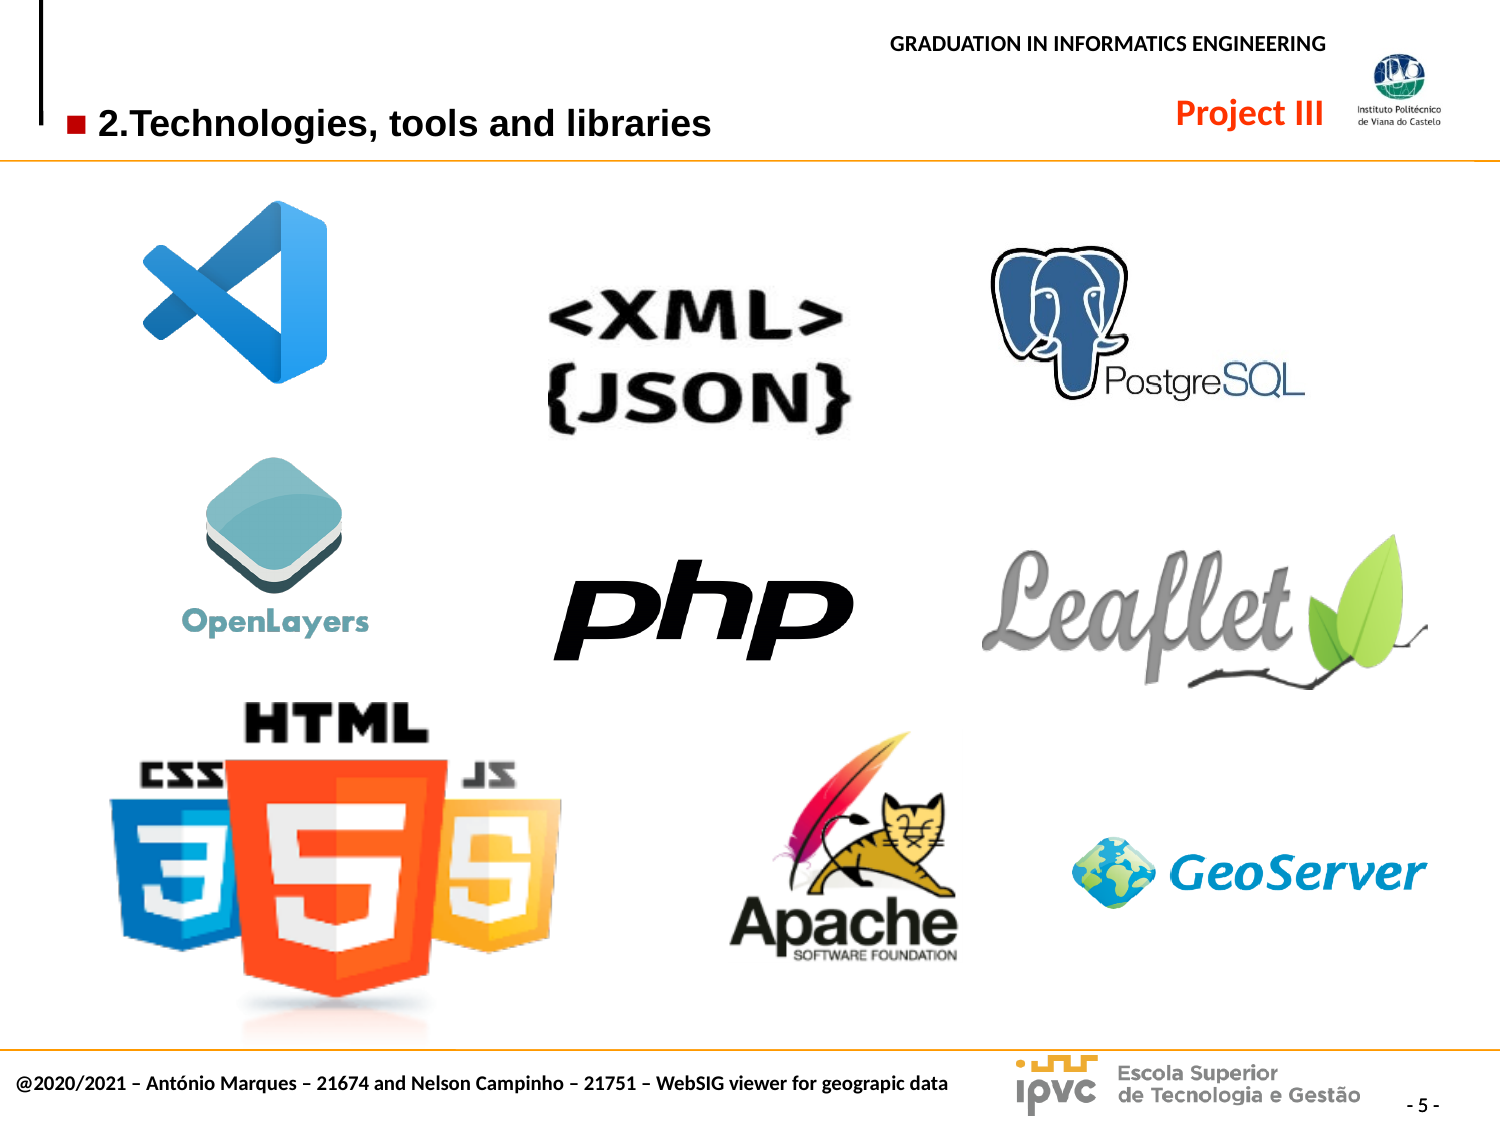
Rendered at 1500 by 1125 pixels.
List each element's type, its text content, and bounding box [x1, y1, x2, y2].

text_box [42, 7, 1188, 58]
picture [108, 506, 855, 1051]
text_box - 5 - [1346, 1082, 1500, 1125]
picture [1031, 767, 1470, 980]
picture [1015, 1055, 1360, 1116]
text_box ■ 2.Technologies, tools and libraries [50, 91, 1196, 152]
picture [1349, 37, 1450, 149]
picture [982, 233, 1311, 412]
text_box @2020/2021 – António Marques – 21674 and Nelson Campinho – 21751 – WebSIG viewer for geograpic data [0, 1049, 975, 1103]
text_box [1359, 1032, 1496, 1082]
picture [157, 434, 393, 668]
picture [727, 729, 963, 963]
picture [548, 255, 854, 474]
picture [982, 533, 1428, 691]
text_box Graduation IN Informatics engineering [766, 21, 1342, 64]
text_box Project III [1161, 80, 1340, 141]
picture [143, 200, 327, 384]
